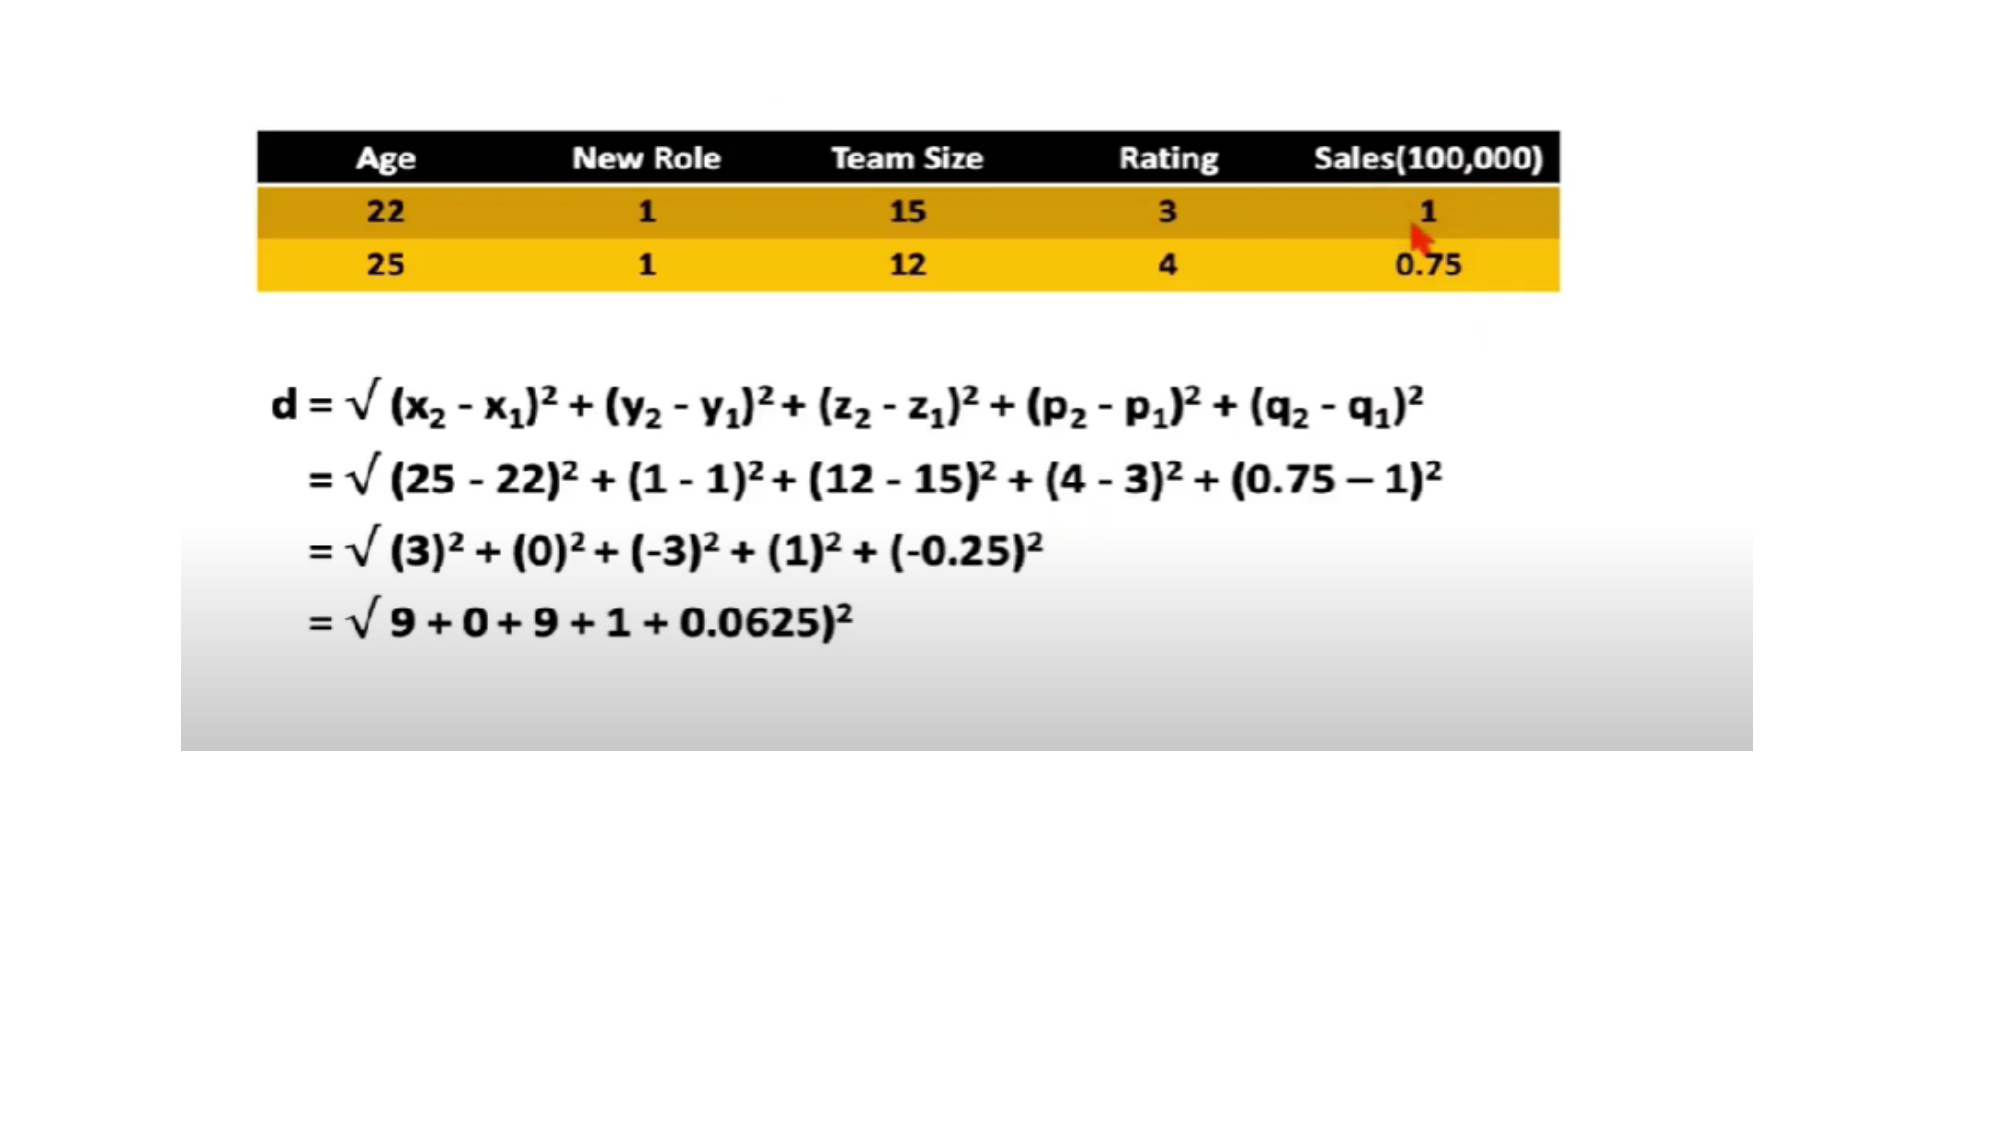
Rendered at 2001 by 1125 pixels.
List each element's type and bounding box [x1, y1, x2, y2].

list [181, 98, 1753, 751]
